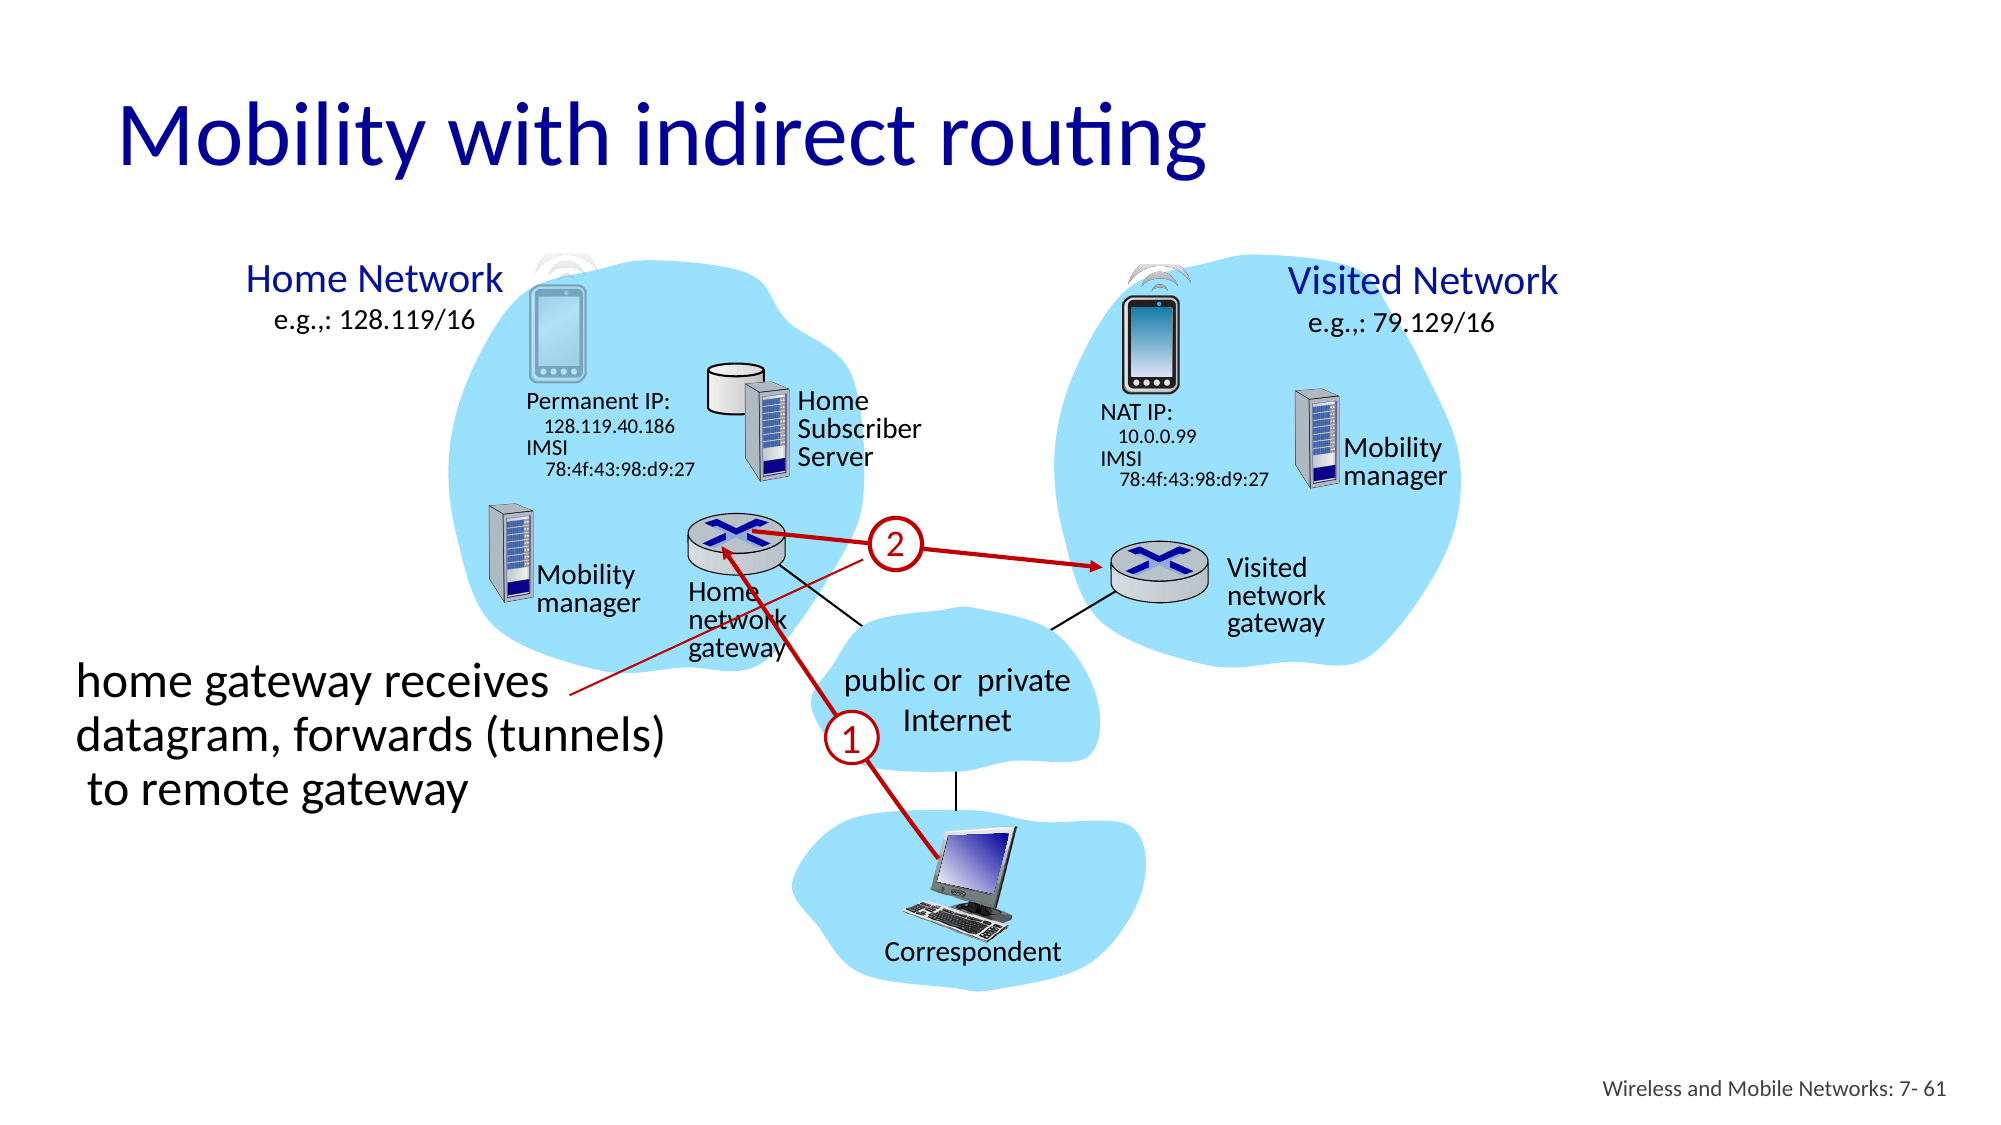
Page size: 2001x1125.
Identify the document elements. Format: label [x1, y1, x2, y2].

text_box [60, 237, 1632, 993]
slide_number [1512, 1056, 1963, 1117]
title [101, 62, 1901, 210]
